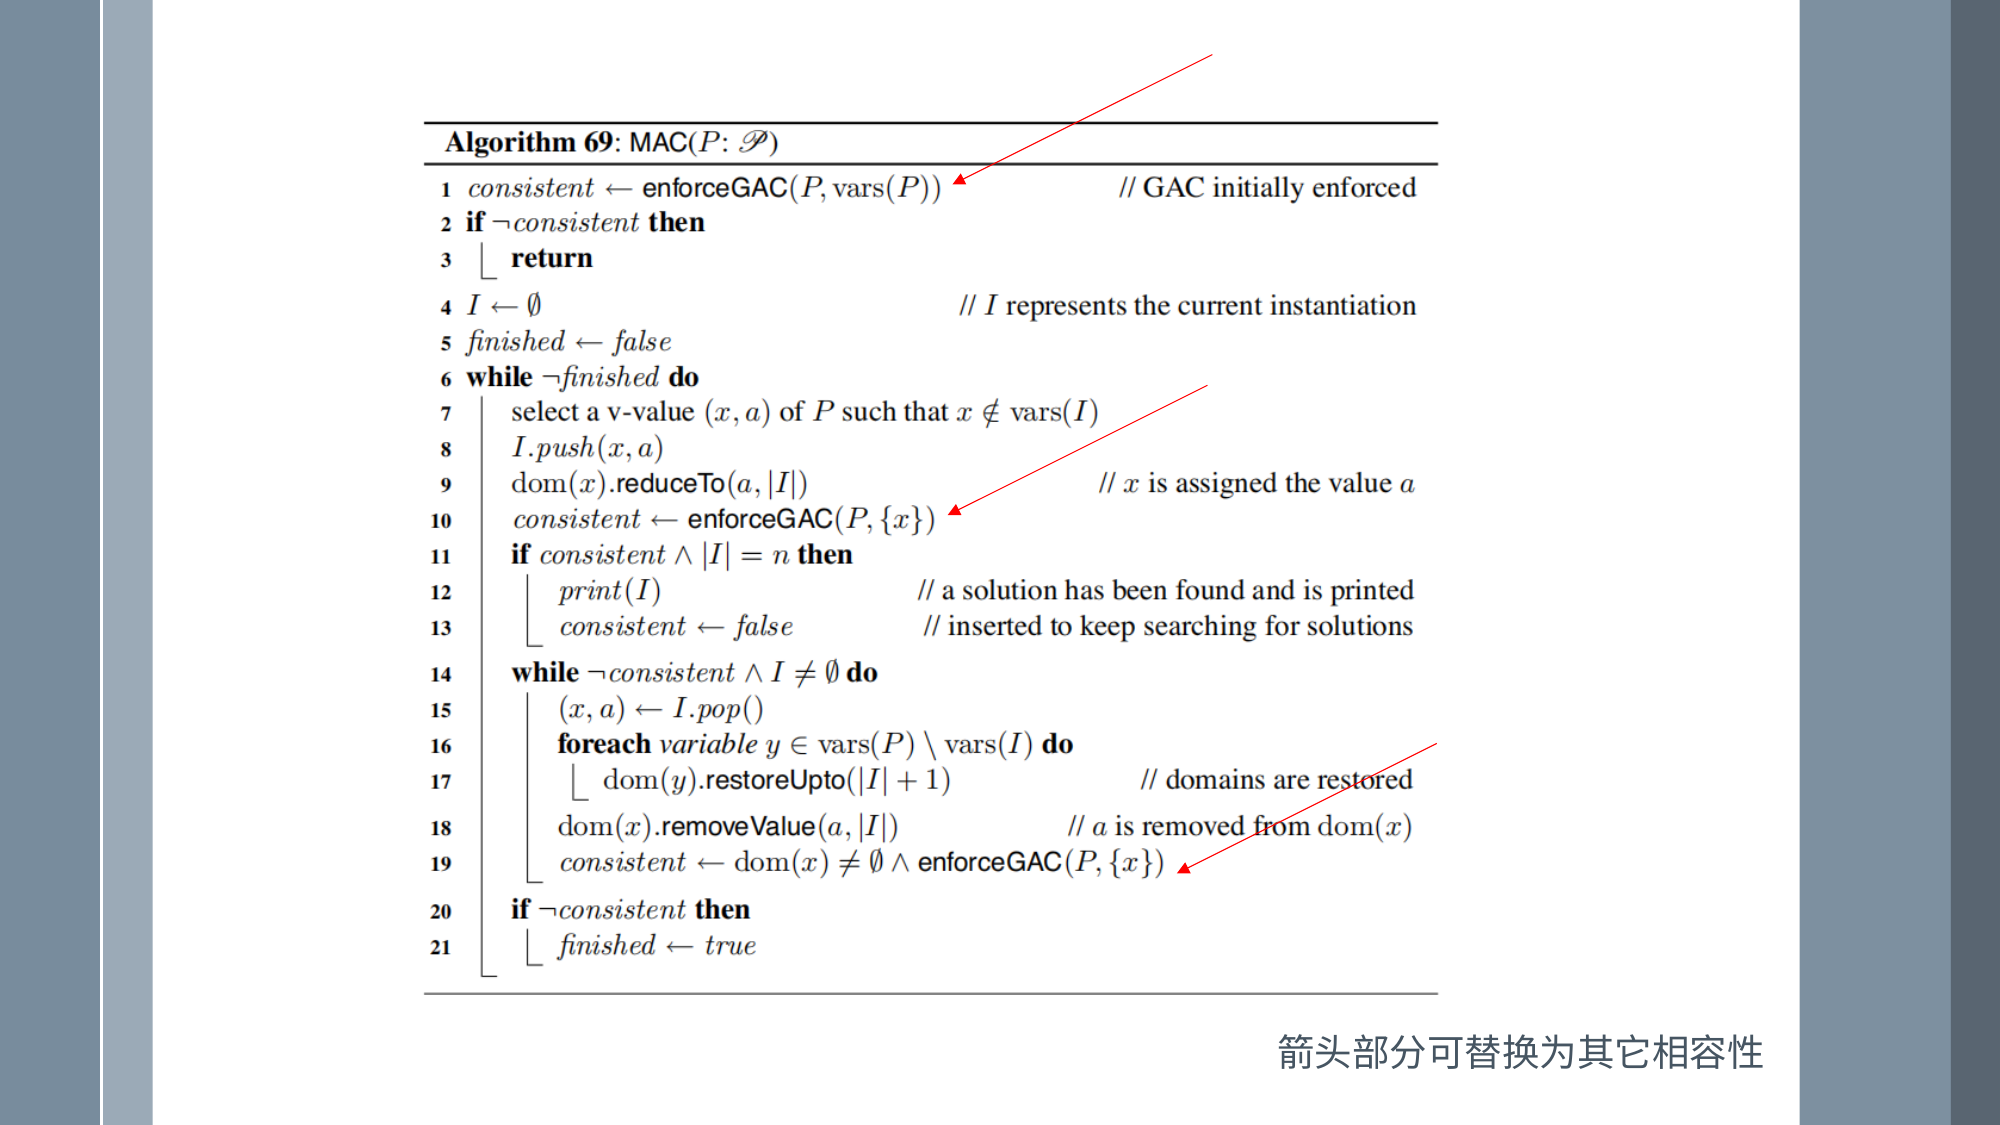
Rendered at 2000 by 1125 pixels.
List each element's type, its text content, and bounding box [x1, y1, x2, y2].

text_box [952, 54, 1213, 185]
picture [373, 92, 1544, 1033]
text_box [1176, 743, 1437, 874]
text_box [947, 385, 1208, 516]
text_box 箭头部分可替换为其它相容性 [1262, 1021, 1780, 1082]
